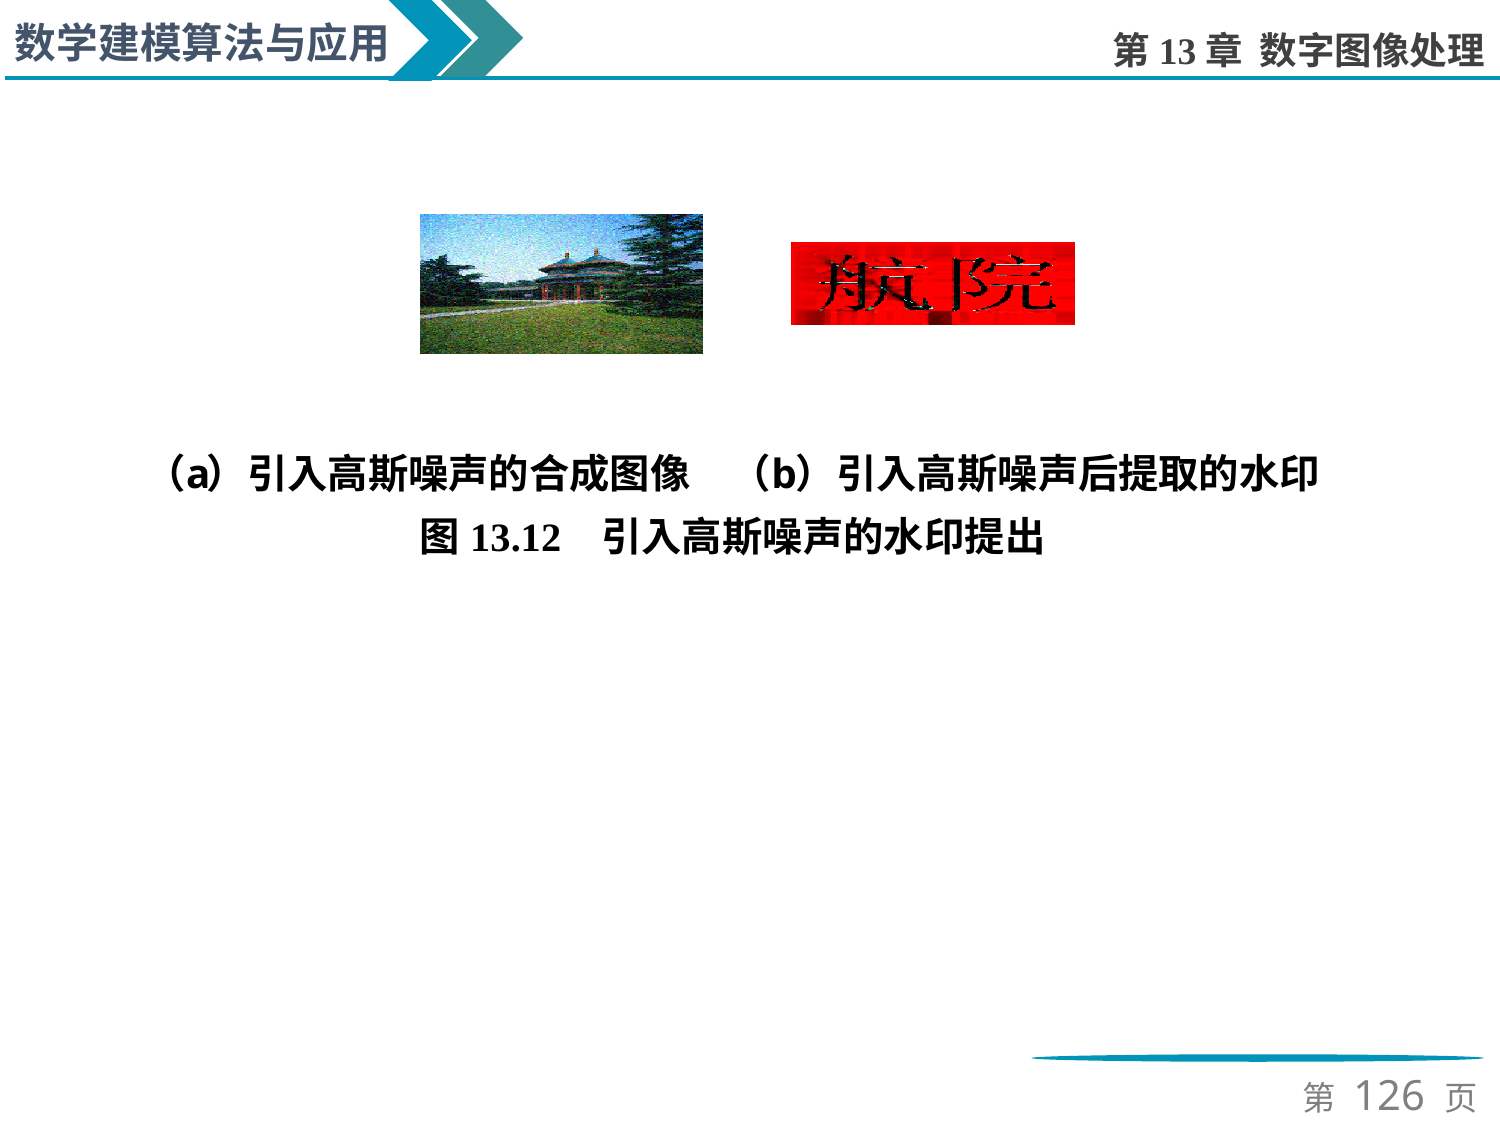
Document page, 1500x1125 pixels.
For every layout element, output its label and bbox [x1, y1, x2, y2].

text_box [87, 131, 1377, 697]
